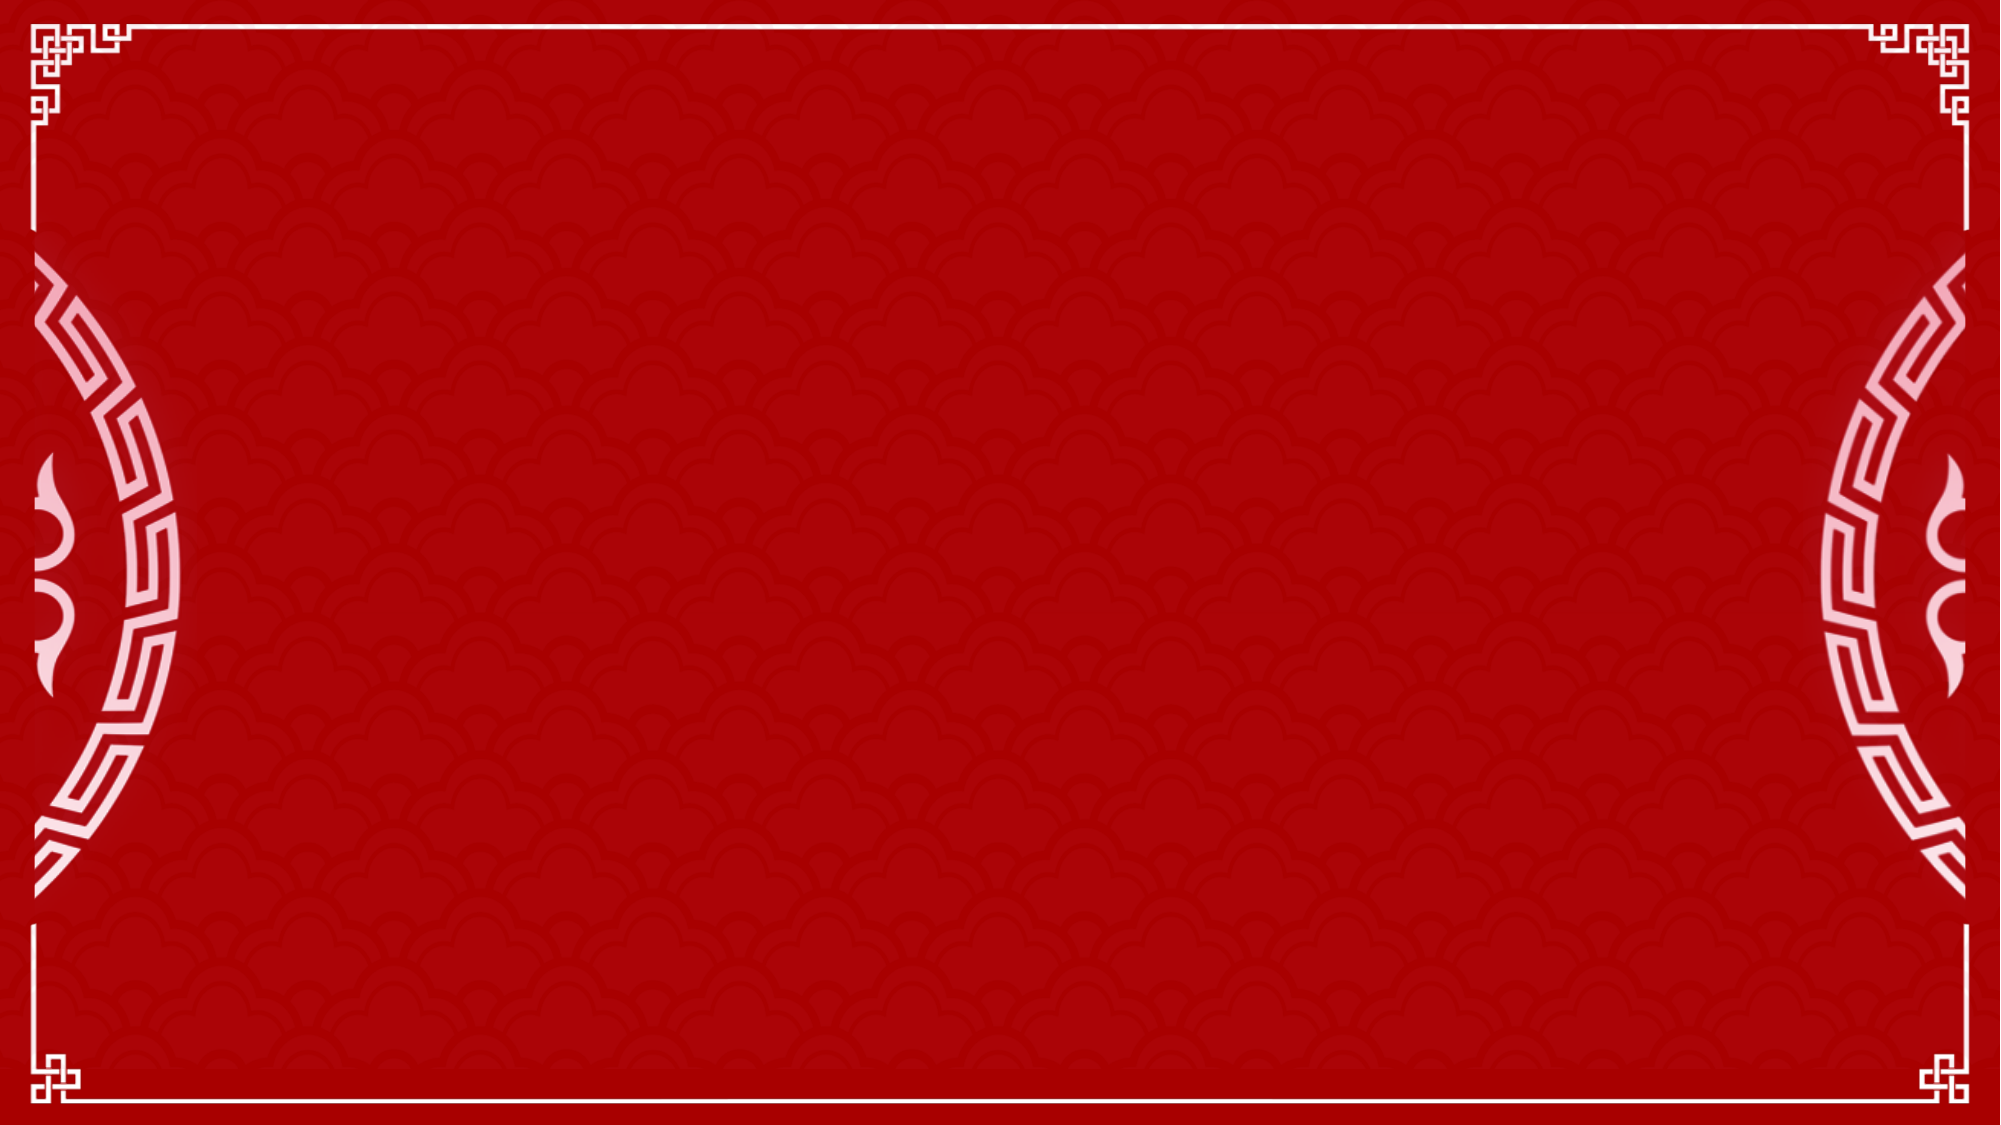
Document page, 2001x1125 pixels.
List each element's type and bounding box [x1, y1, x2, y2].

text_box [0, 1069, 2000, 1125]
picture [0, 0, 2000, 1069]
